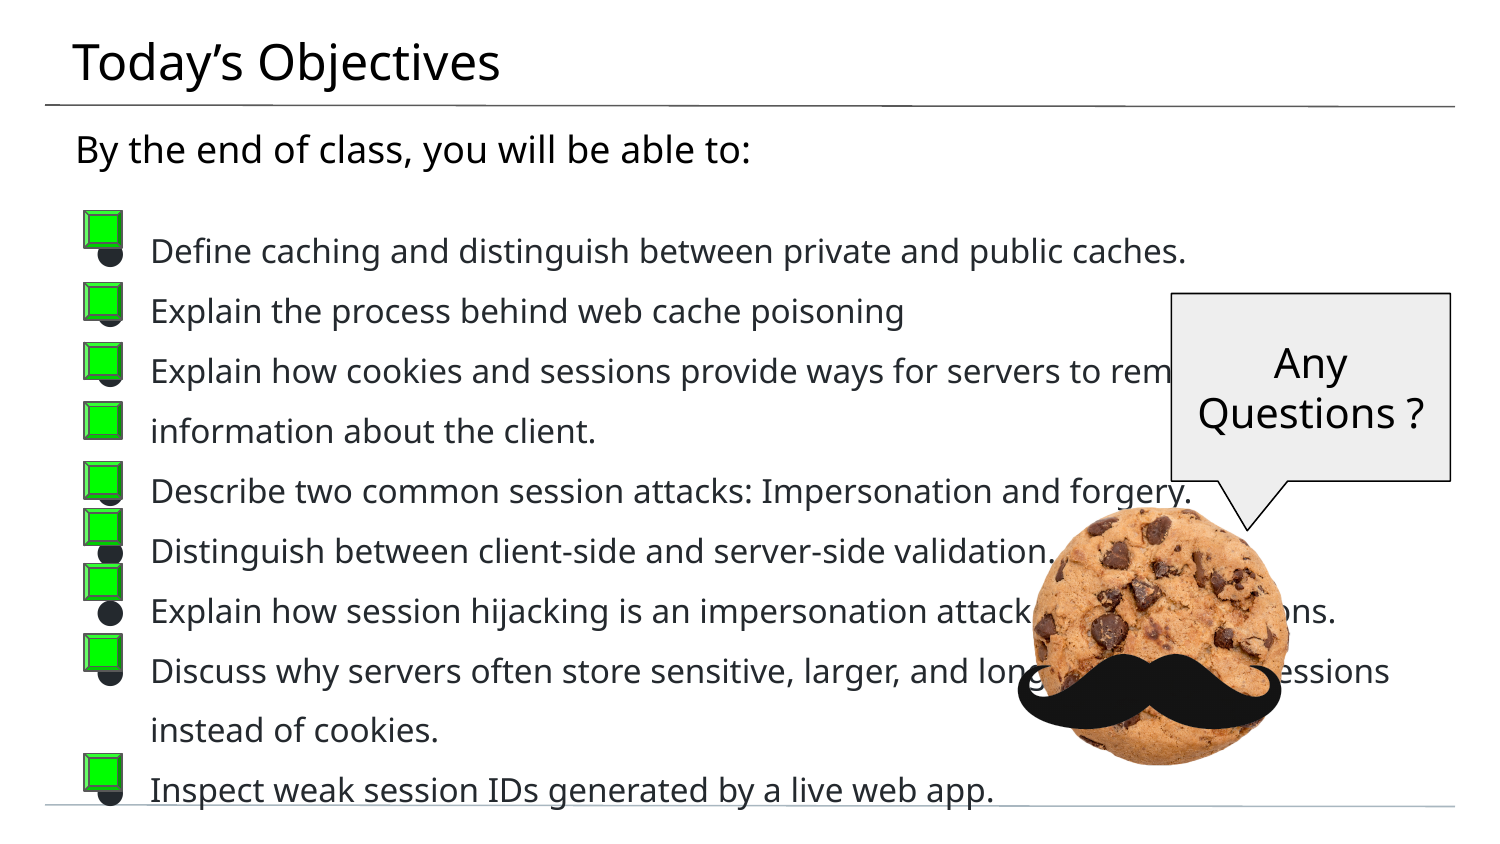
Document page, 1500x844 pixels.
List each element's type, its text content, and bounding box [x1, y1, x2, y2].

list Define caching and distinguish between private and public caches. Explain the process behind web cache poisoning Explain how cookies and sessions provide ways for servers to remember specific information about the client. Describe two common session attacks: Impersonation and forgery. Distinguish between client-side and server-side validation. Explain how session hijacking is an impersonation attack on server sessions. Discuss why servers often store sensitive, larger, and long-term data in sessions instead of cookies. Inspect weak session IDs generated by a live web app. [0, 210, 1500, 805]
text_box [84, 634, 123, 672]
picture [1002, 480, 1321, 839]
text_box [84, 563, 123, 601]
subtitle By the end of class, you will be able to: [0, 110, 1500, 171]
text_box Any Questions ? [1171, 293, 1451, 482]
text_box [84, 753, 123, 791]
title Today’s Objectives [0, 0, 1500, 88]
text_box [84, 401, 123, 440]
text_box [84, 508, 123, 546]
text_box [84, 342, 123, 380]
text_box [84, 210, 123, 248]
text_box [84, 282, 123, 320]
text_box [84, 461, 123, 499]
